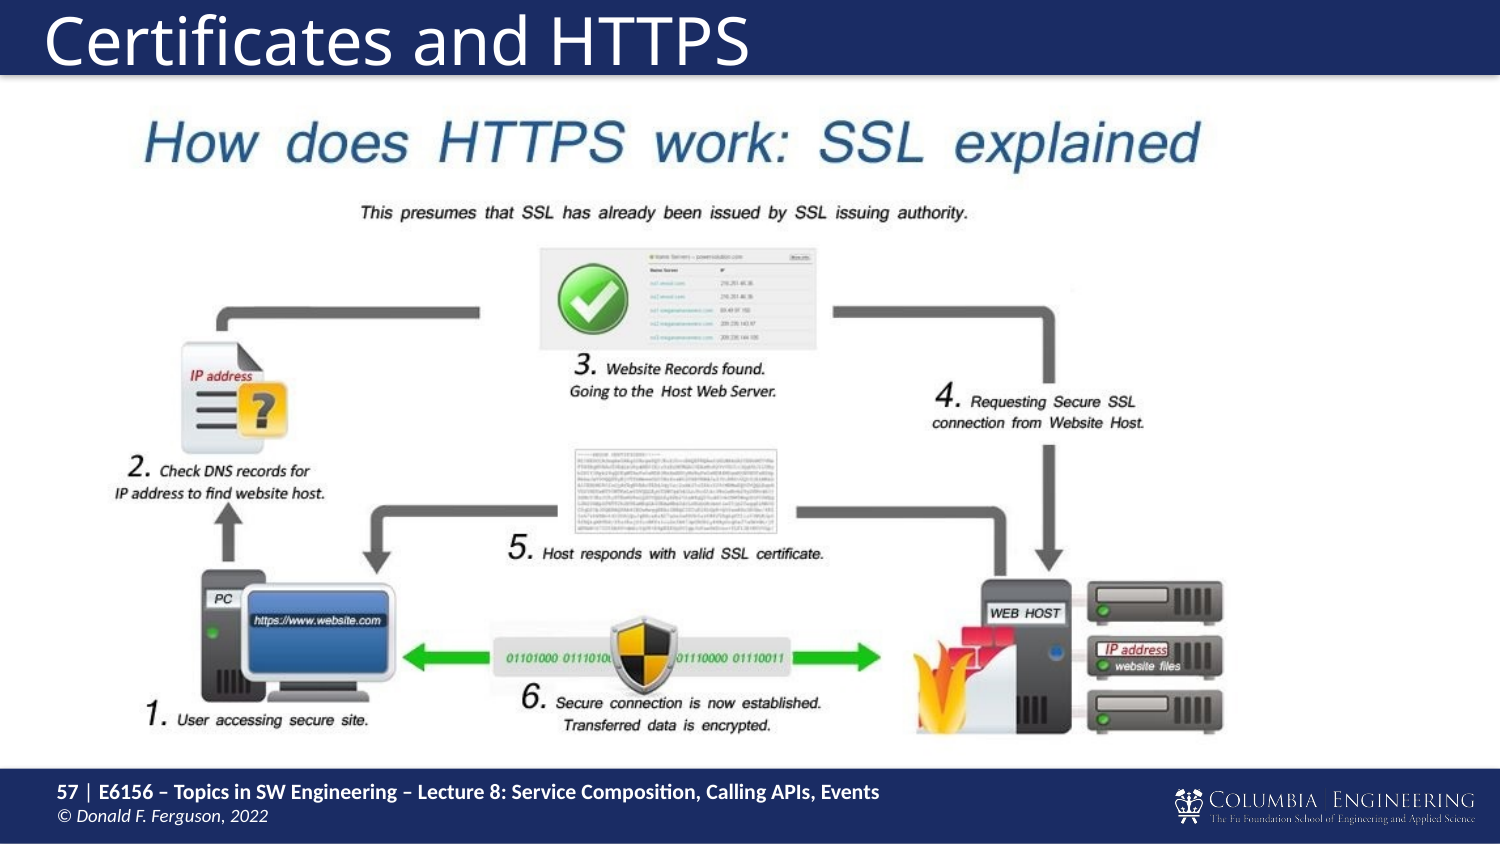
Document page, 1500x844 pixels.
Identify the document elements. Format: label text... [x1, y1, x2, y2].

title Certificates and HTTPS [28, 0, 1450, 73]
picture [87, 85, 1272, 759]
